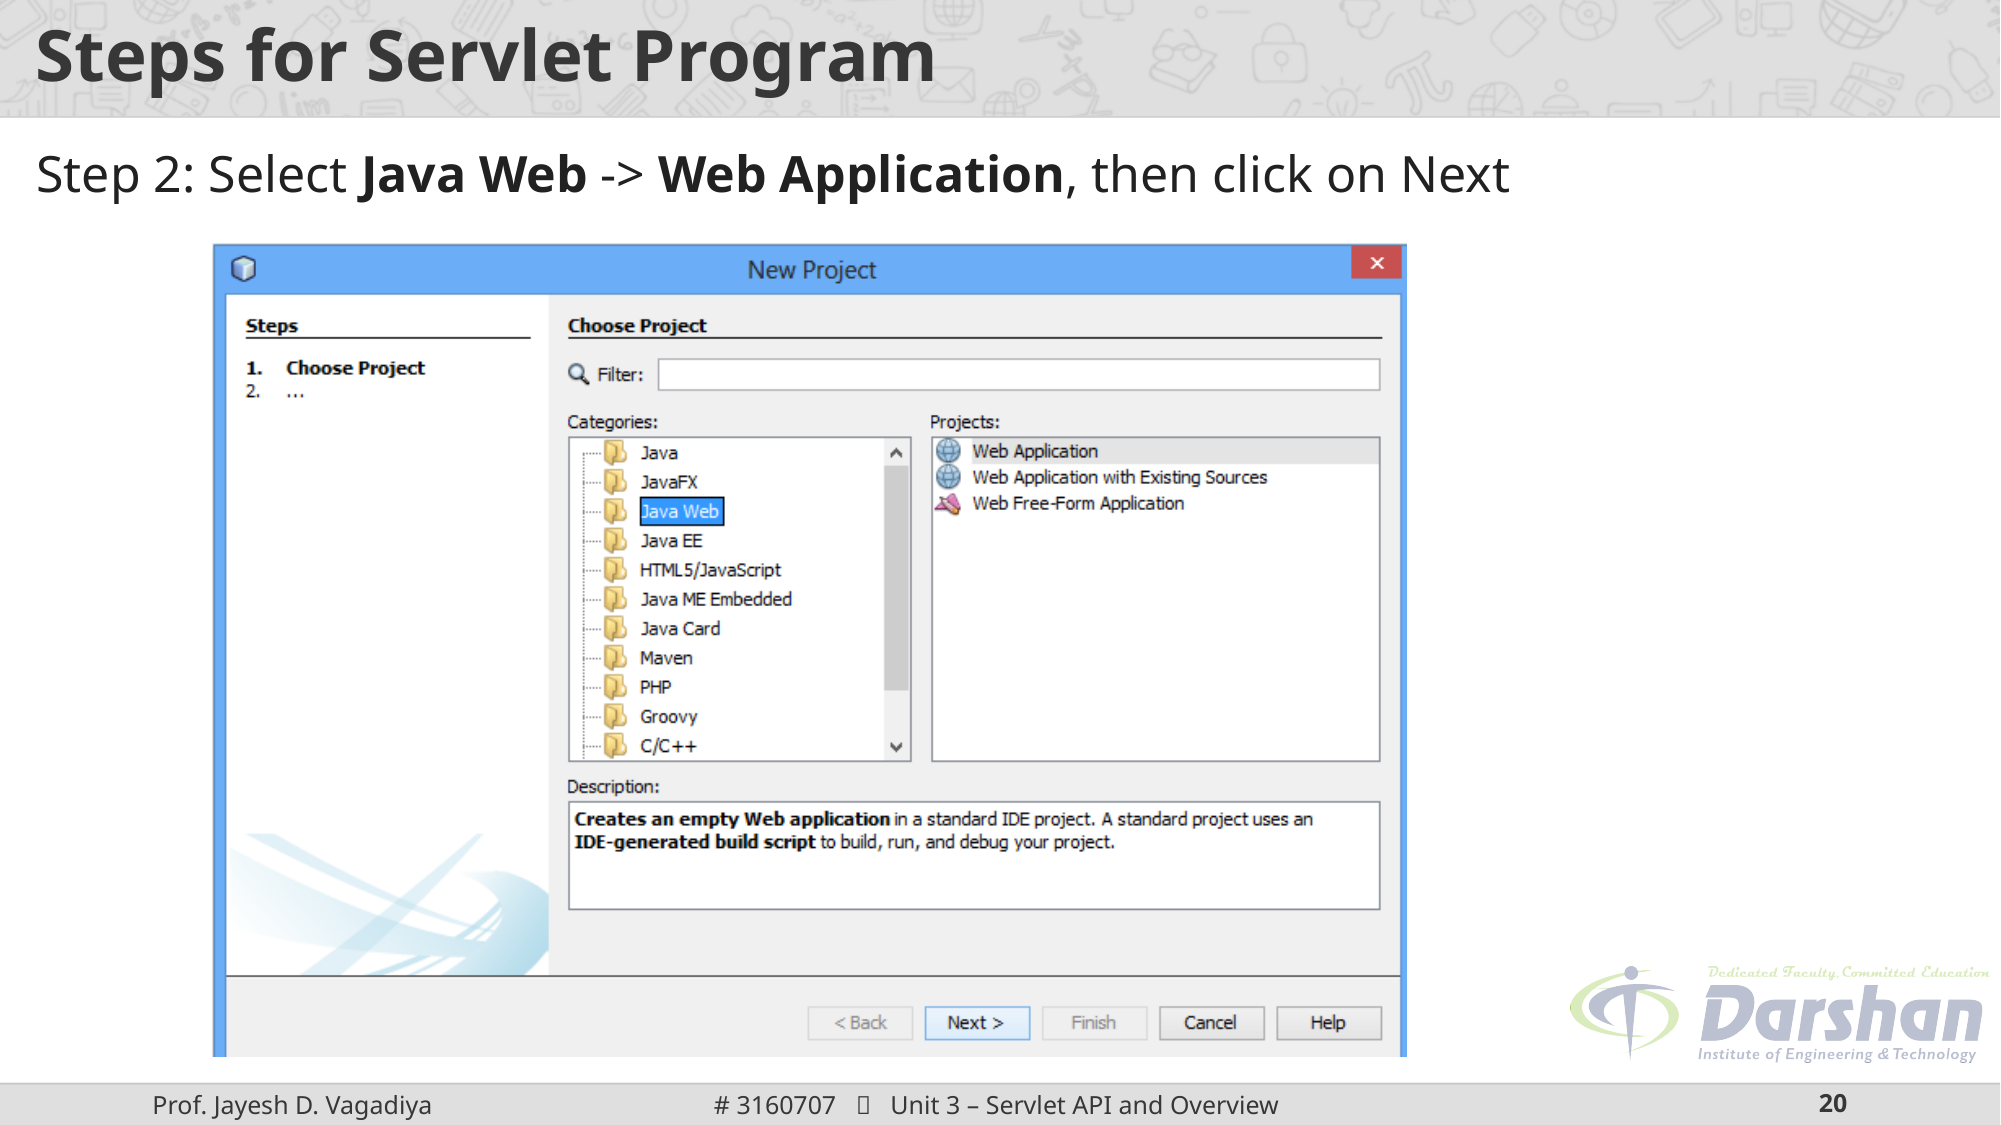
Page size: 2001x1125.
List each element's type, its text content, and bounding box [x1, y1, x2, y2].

title Steps for Servlet Program [0, 0, 2000, 117]
picture [212, 242, 1407, 1057]
text_box 1 2 3 4 5 6 7 8 9 10 11 12 13 14 15 16 17 18 19 20 21 22 23 [1570, 966, 1990, 1063]
list Step 2: Select Java Web -> Web Application, then click on Next [21, 141, 1979, 1059]
